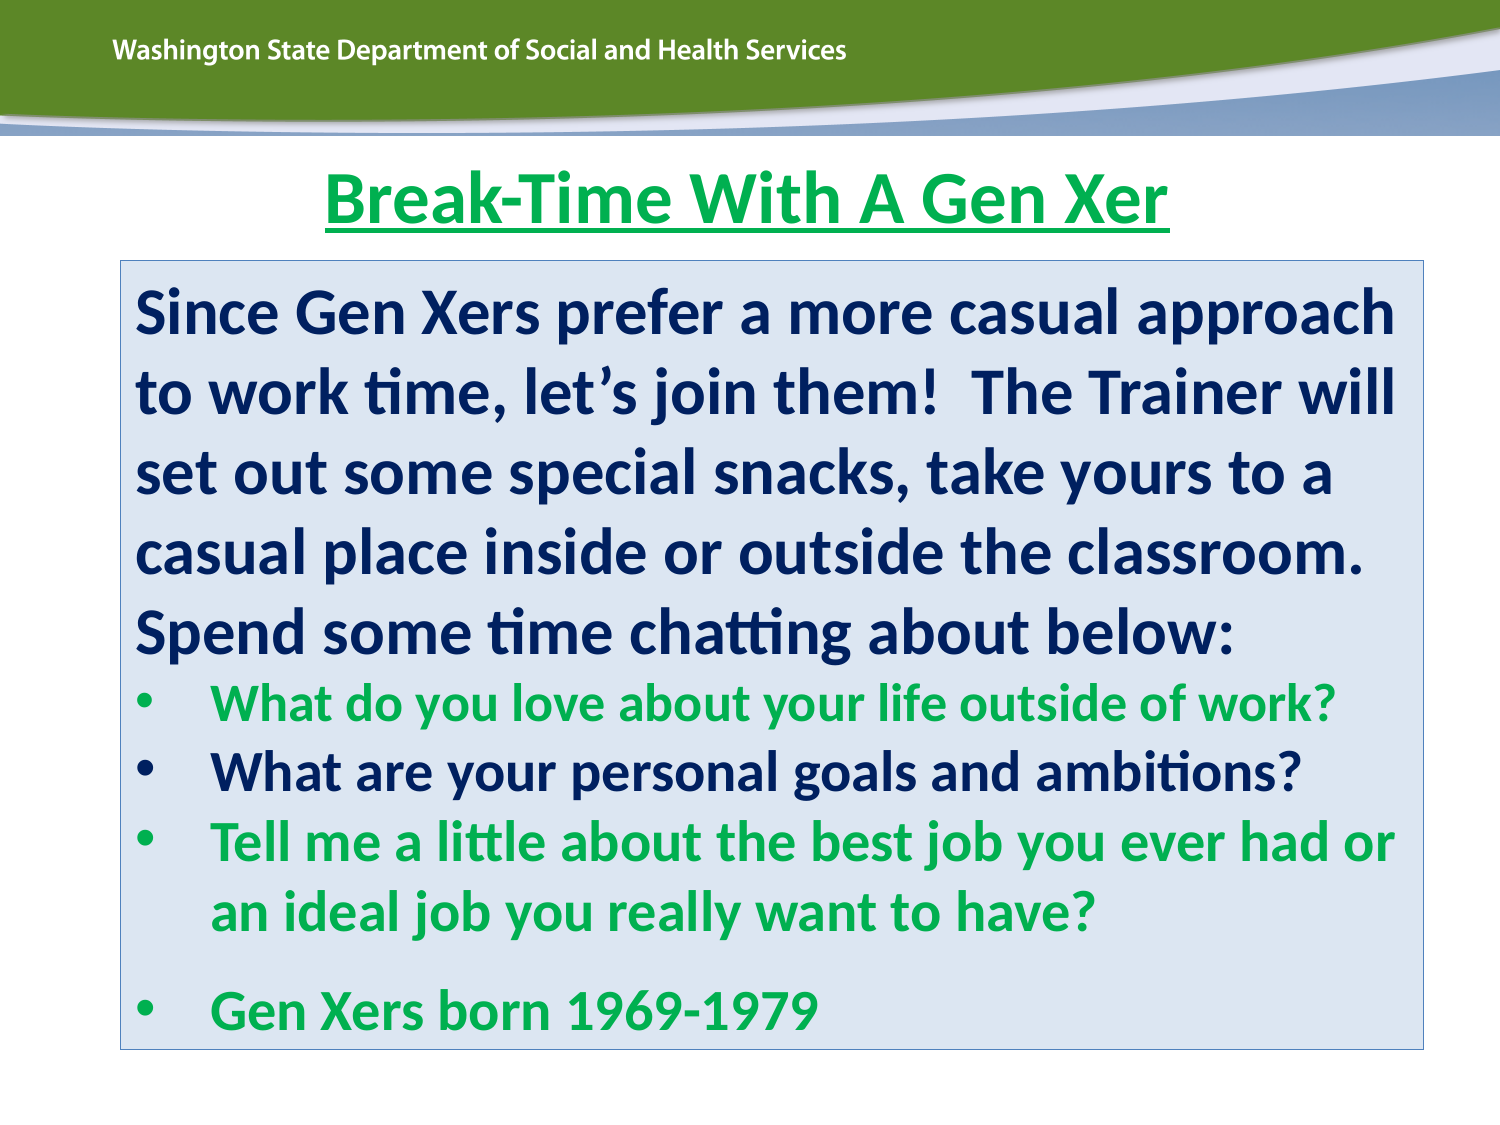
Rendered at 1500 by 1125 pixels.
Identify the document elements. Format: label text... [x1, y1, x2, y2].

text_box Since Gen Xers prefer a more casual approach to work time, let’s join them! The Trainer will set out some special snacks, take yours to a casual place inside or outside the classroom. Spend some time chatting about below: What do you love about your life outside of work? What are your personal goals and ambitions? Tell me a little about the best job you ever had or an ideal job you really want to have? Gen Xers born 1969-1979 [120, 260, 1424, 1050]
title Break-Time With A Gen Xer [21, 144, 1474, 288]
picture [0, 0, 1500, 136]
